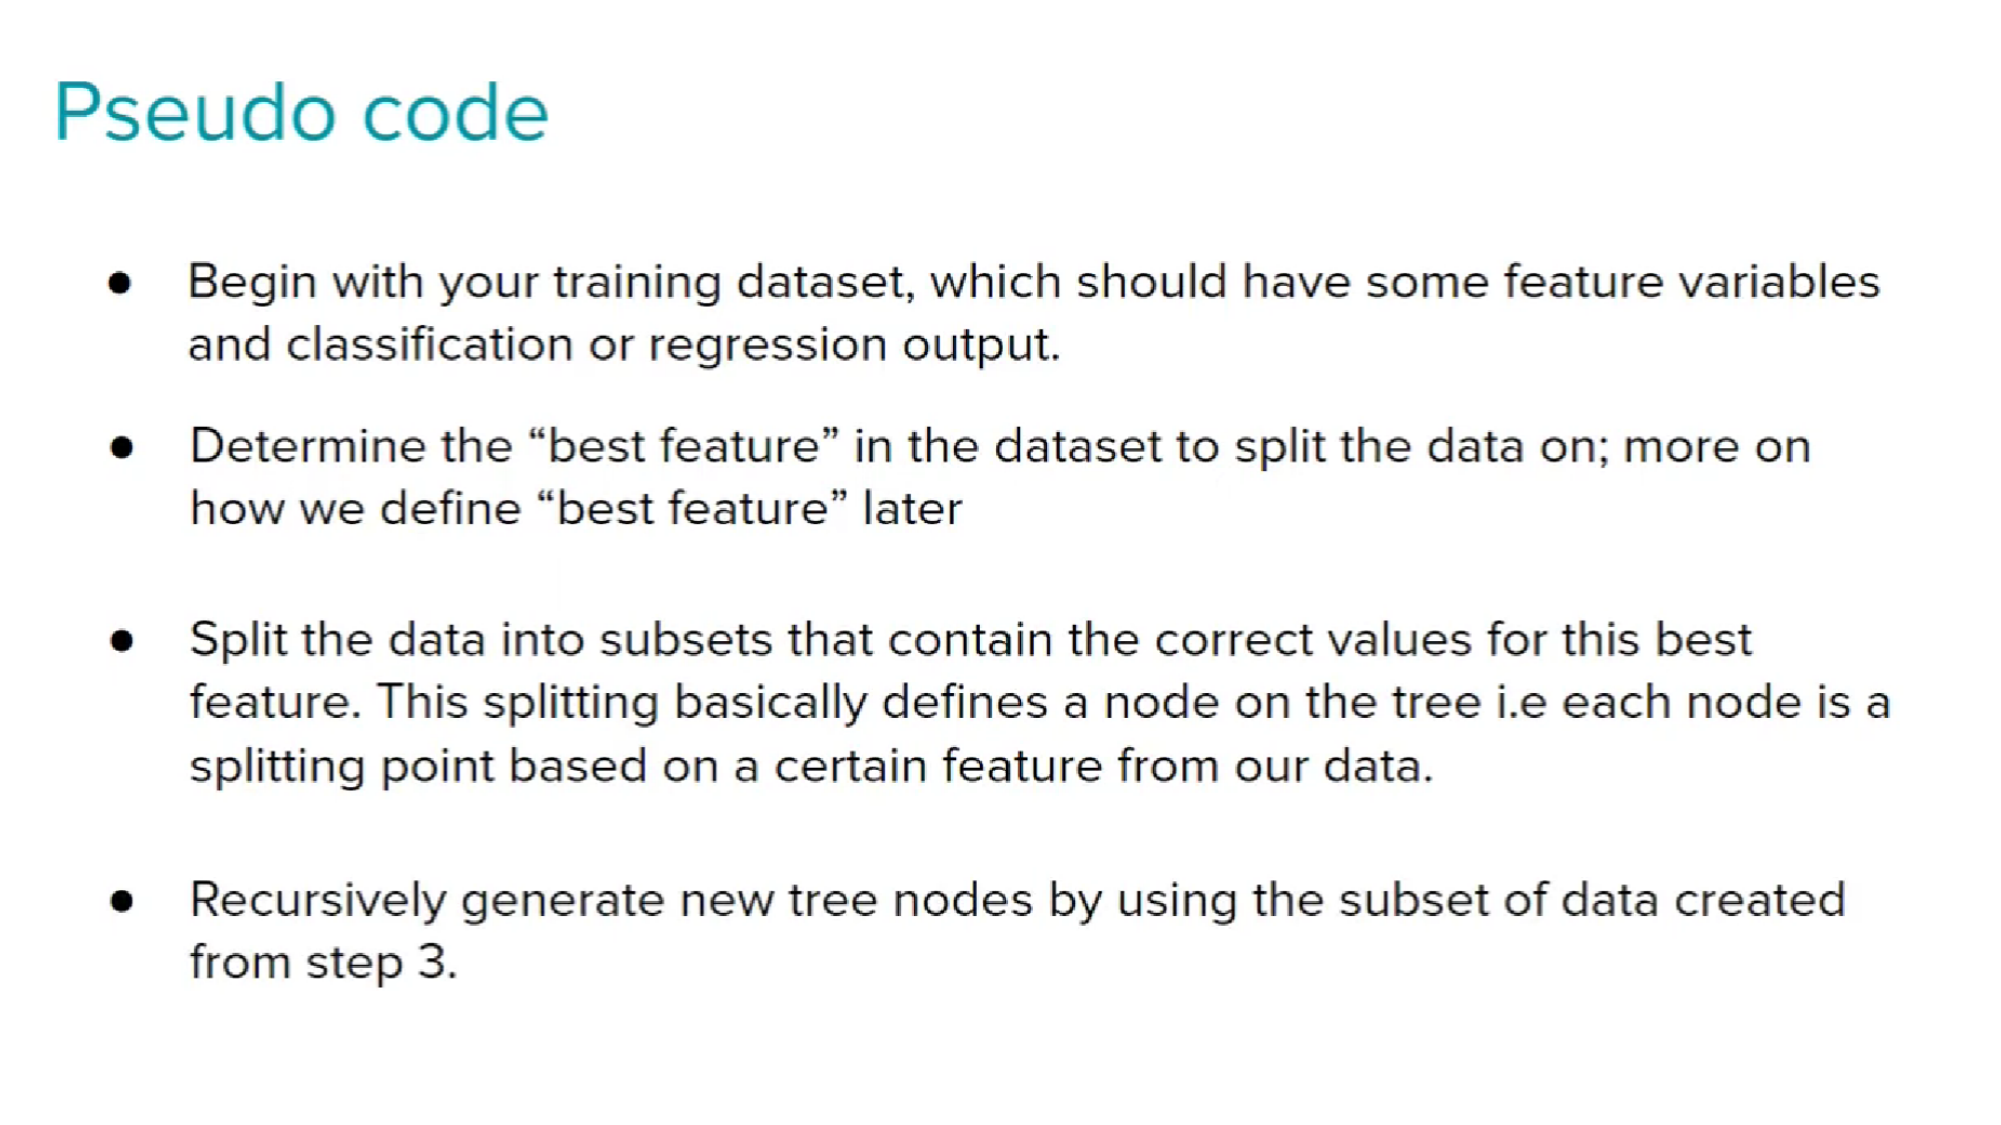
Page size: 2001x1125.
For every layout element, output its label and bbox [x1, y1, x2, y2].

picture [33, 63, 1967, 1033]
